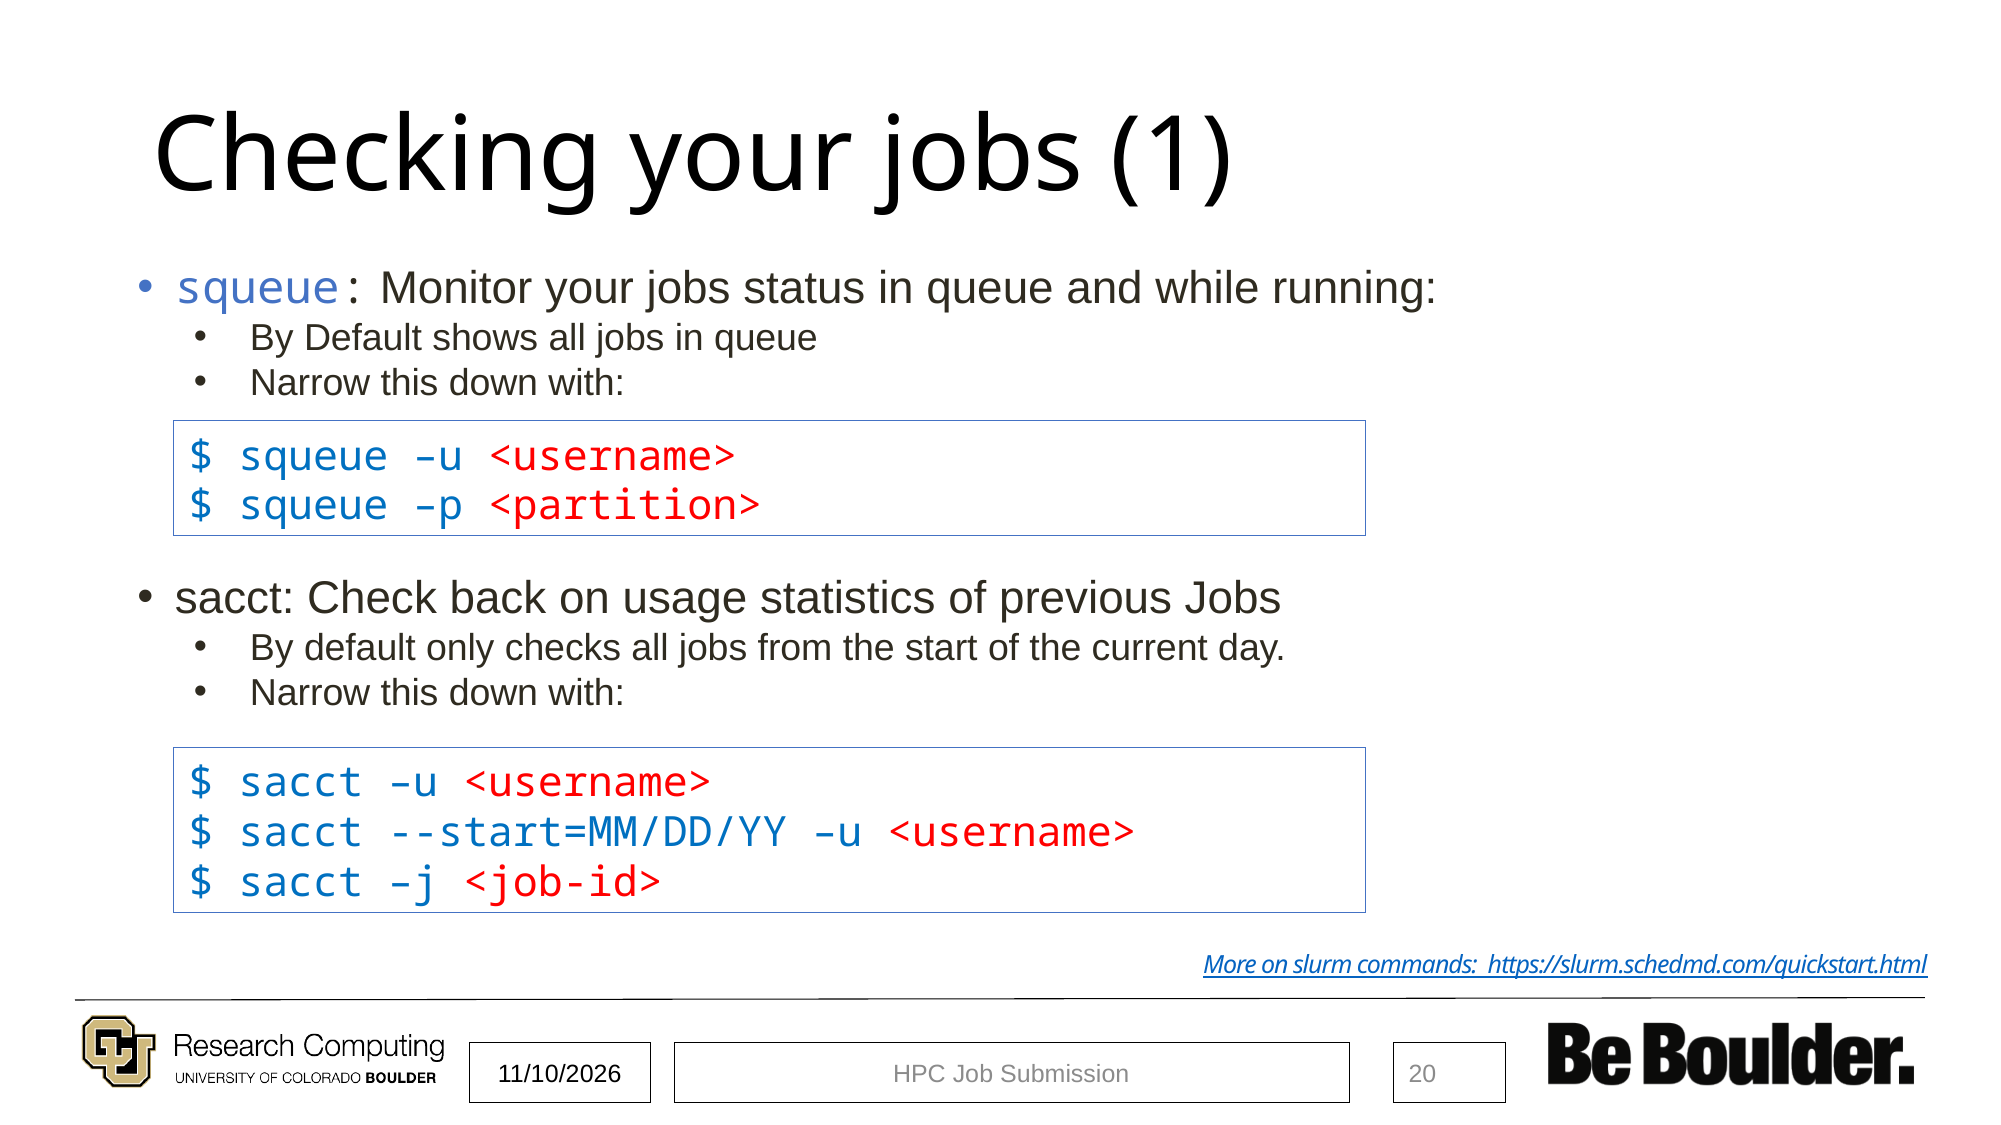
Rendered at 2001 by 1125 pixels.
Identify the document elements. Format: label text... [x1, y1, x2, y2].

text_box More on slurm commands: https://slurm.schedmd.com/quickstart.html [1188, 941, 1981, 991]
text_box $ sacct –u <username> $ sacct --start=MM/DD/YY –u <username> $ sacct –j <job-id> [173, 747, 1366, 913]
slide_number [469, 1042, 651, 1103]
slide_number 20 [1393, 1042, 1506, 1103]
title Checking your jobs (1) [137, 48, 1863, 266]
picture [1524, 1015, 1938, 1088]
text_box $ squeue –u <username> $ squeue –p <partition> [173, 420, 1366, 536]
footer HPC Job Submission [674, 1042, 1350, 1103]
picture [81, 1015, 444, 1088]
list squeue: Monitor your jobs status in queue and while running: By Default shows all jobs in queue Narrow this down with: sacct: Check back on usage statistics of previous Jobs By default only checks all jobs from the start of the current day. Narrow this down with: [122, 250, 1764, 903]
